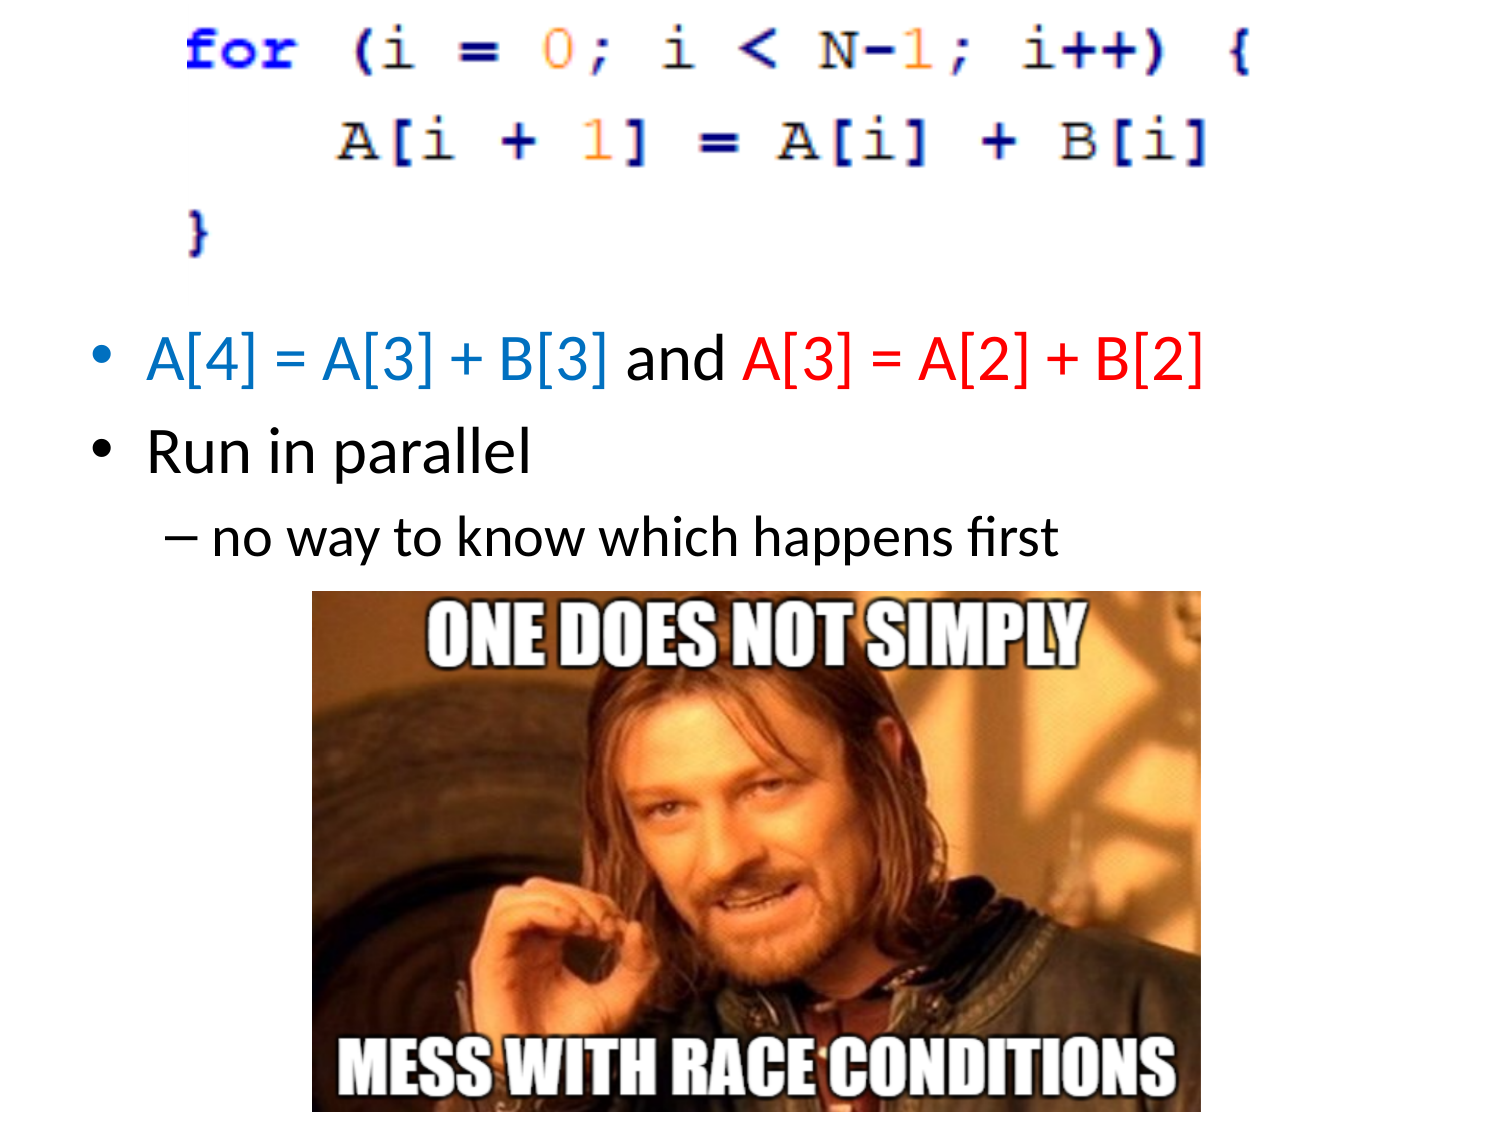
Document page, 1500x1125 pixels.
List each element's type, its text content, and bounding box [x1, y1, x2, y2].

picture [312, 591, 1202, 1112]
list A[4] = A[3] + B[3] and A[3] = A[2] + B[2] Run in parallel no way to know which happens first [75, 306, 1425, 1005]
picture [187, 3, 1276, 307]
